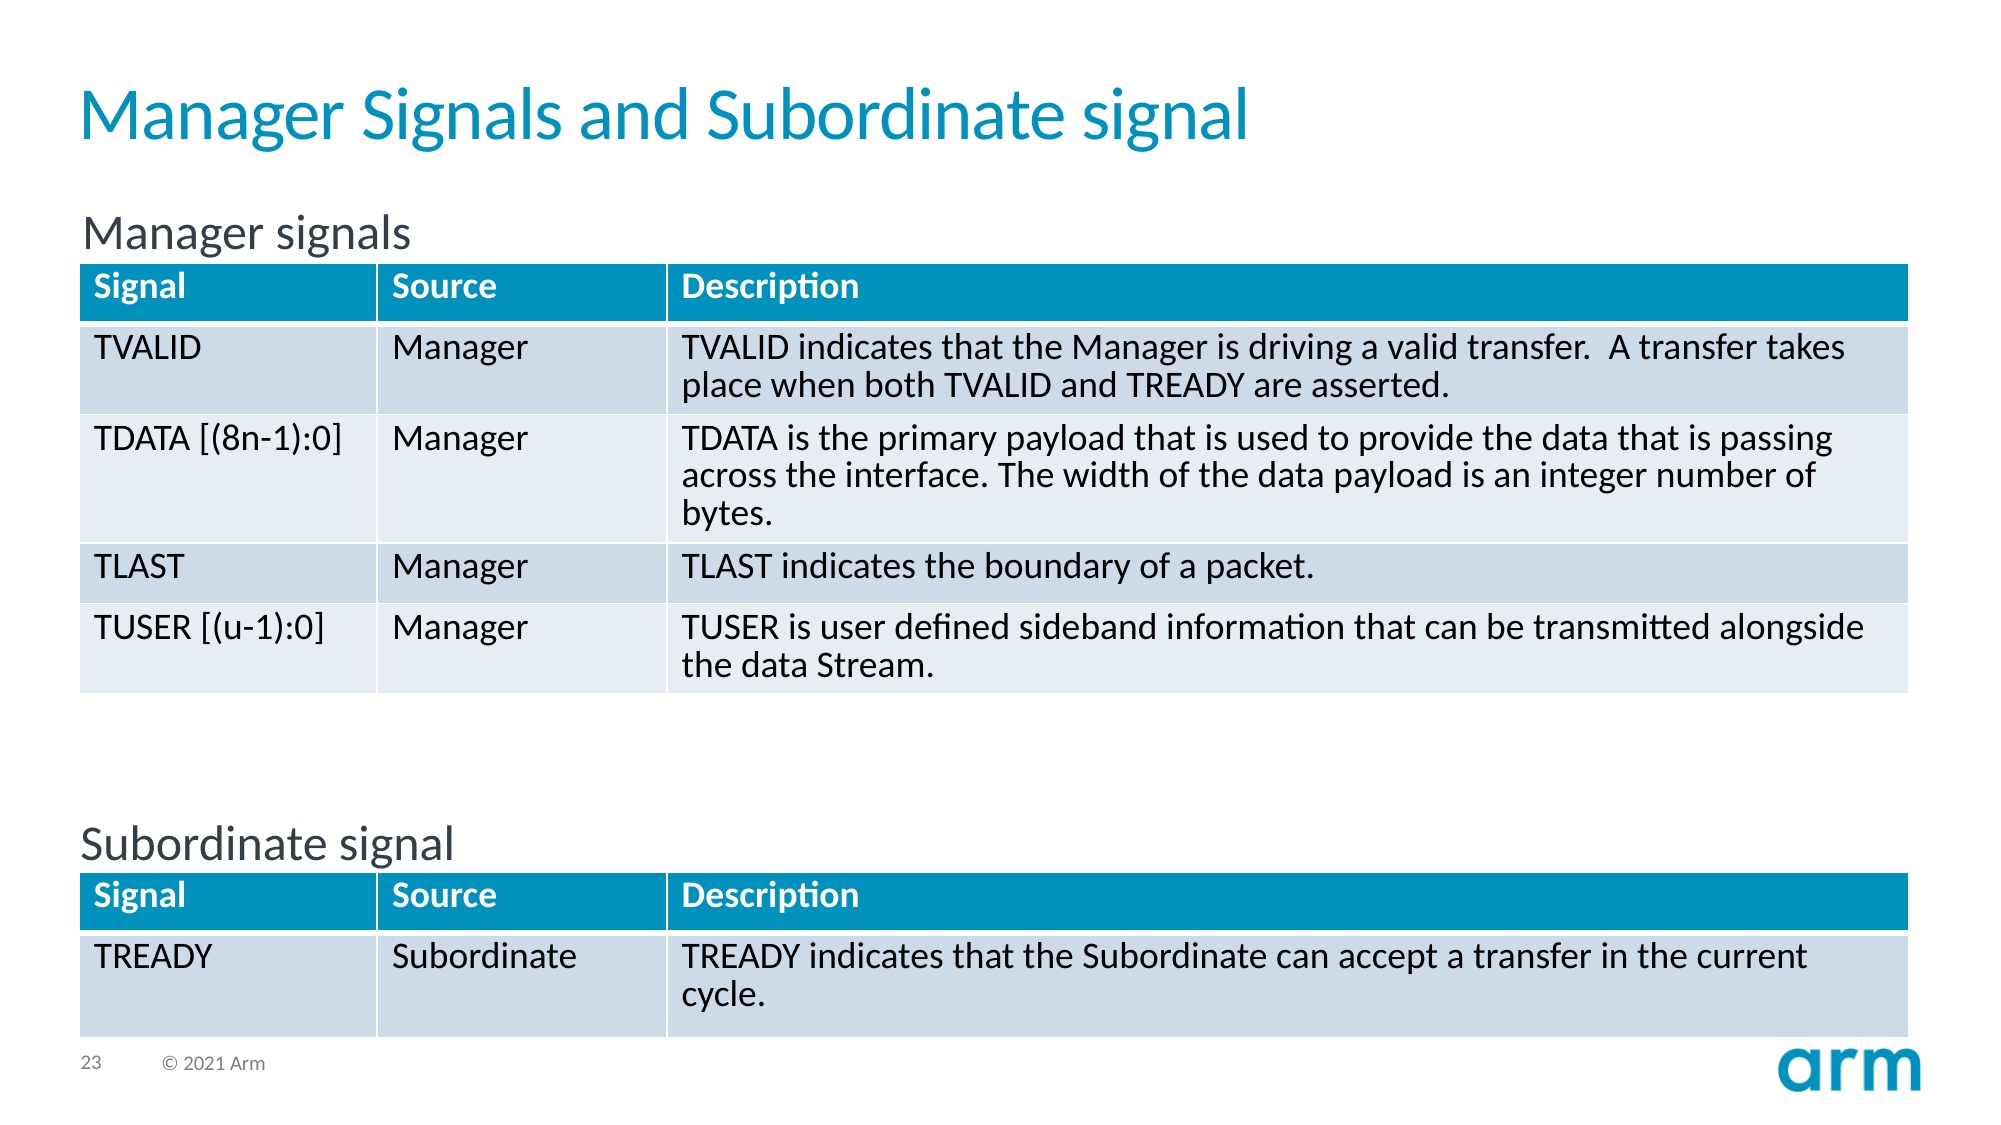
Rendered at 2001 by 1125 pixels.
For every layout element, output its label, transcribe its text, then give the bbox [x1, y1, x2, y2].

table_cell TDATA [(8n-1):0] [80, 415, 376, 542]
table_cell TDATA is the primary payload that is used to provide the data that is passing across the interface. The width of the data payload is an integer number of bytes. [668, 415, 1908, 542]
table_cell TUSER is user defined sideband information that can be transmitted alongside the data Stream. [668, 604, 1908, 693]
table_header Source [378, 264, 666, 321]
table_header Description [668, 264, 1908, 321]
table_cell TREADY [80, 936, 376, 1037]
table_cell Manager [378, 415, 666, 542]
table_cell Subordinate [378, 936, 666, 1037]
table_cell TREADY indicates that the Subordinate can accept a transfer in the current cycle. [668, 936, 1908, 1037]
table_cell Manager [378, 544, 666, 603]
title Manager Signals and Subordinate signal [78, 78, 1922, 186]
table_header Signal [80, 264, 376, 321]
table_cell TUSER [(u-1):0] [80, 604, 376, 693]
table_header Source [378, 873, 666, 930]
text_box Subordinate signal [80, 816, 456, 871]
text_box Manager signals [82, 205, 412, 260]
table_cell TLAST [80, 544, 376, 603]
table_header Description [668, 873, 1908, 930]
table_cell TVALID [80, 327, 376, 414]
table_cell Manager [378, 327, 666, 414]
table_header Signal [80, 873, 376, 930]
picture [1777, 1047, 1922, 1093]
table_cell TLAST indicates the boundary of a packet. [668, 544, 1908, 603]
table_cell TVALID indicates that the Manager is driving a valid transfer. A transfer takes place when both TVALID and TREADY are asserted. [668, 327, 1908, 414]
table_cell Manager [378, 604, 666, 693]
